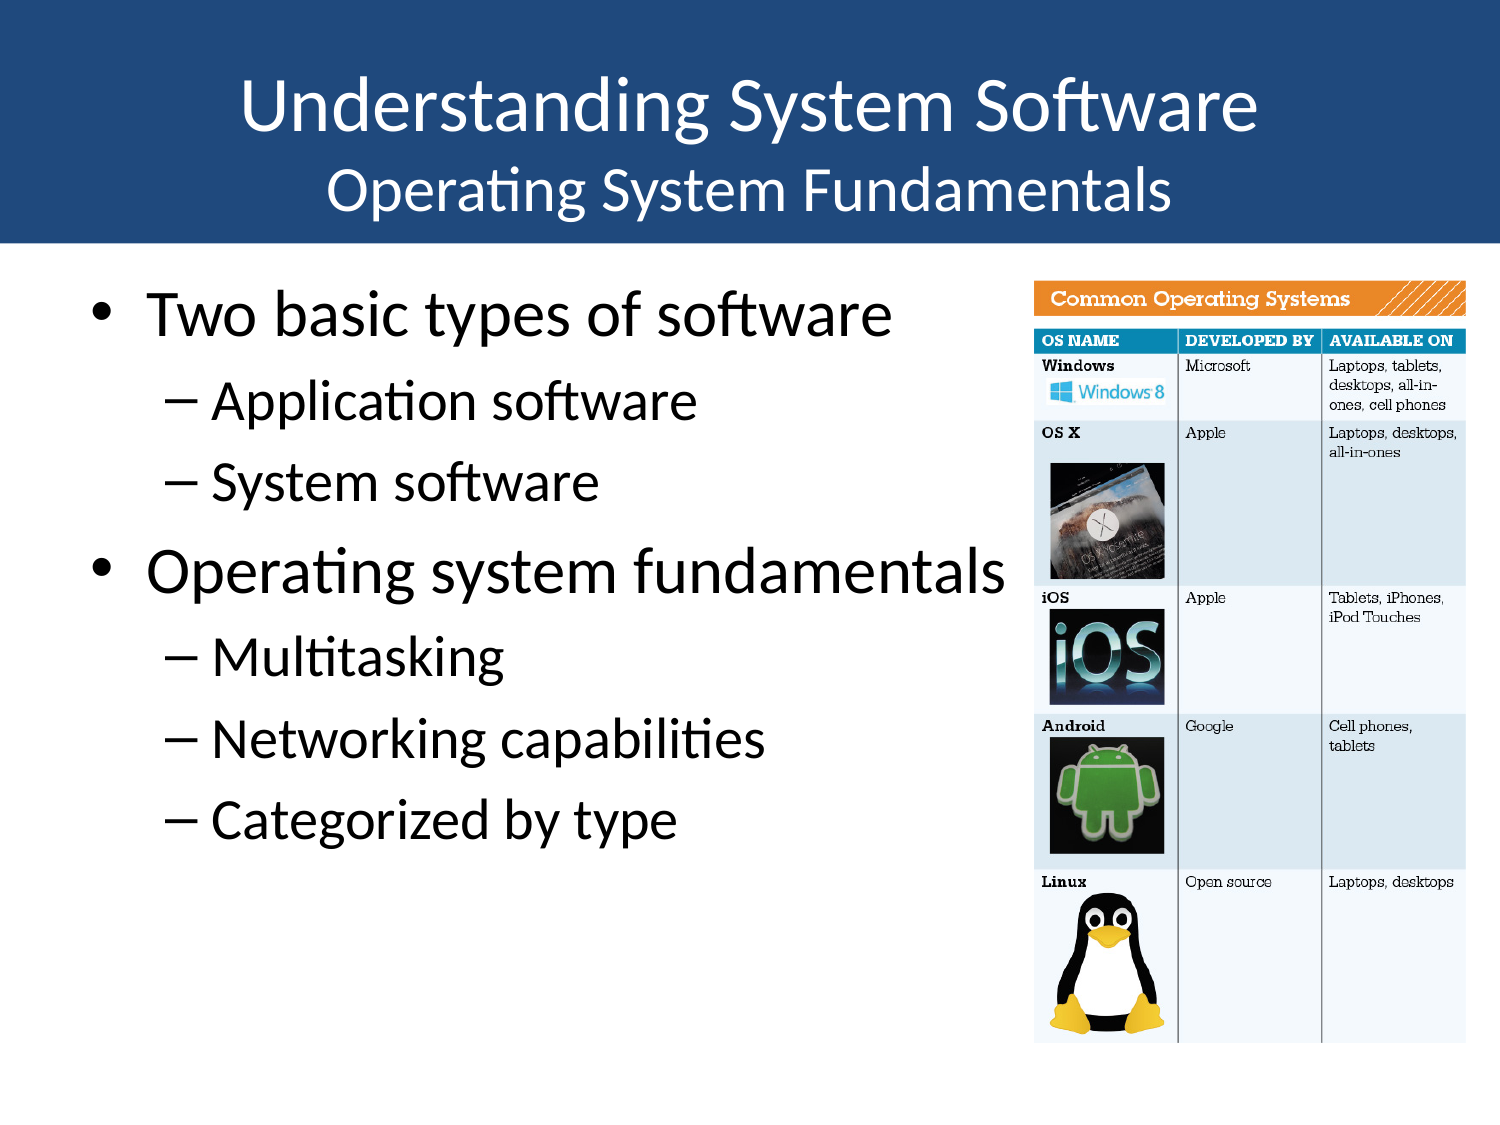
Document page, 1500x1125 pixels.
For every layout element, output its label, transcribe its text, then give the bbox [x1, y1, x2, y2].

picture [1330, 336, 1340, 345]
picture [1345, 336, 1351, 345]
picture [1256, 336, 1268, 345]
picture [1393, 336, 1407, 345]
picture [1056, 337, 1062, 345]
picture [1034, 353, 1466, 1043]
picture [1305, 336, 1310, 345]
picture [1094, 336, 1107, 345]
picture [1069, 336, 1074, 345]
picture [1443, 336, 1451, 345]
picture [1213, 336, 1219, 345]
picture [1294, 336, 1301, 345]
picture [1243, 336, 1252, 345]
title Understanding System Software Operating System Fundamentals [75, 45, 1425, 233]
picture [1085, 336, 1091, 345]
picture [1273, 336, 1279, 345]
picture [1353, 336, 1362, 345]
list Two basic types of software Application software System software Operating system fundamentals Multitasking Networking capabilities Categorized by type [75, 262, 1034, 1063]
picture [1377, 336, 1391, 345]
picture [1200, 336, 1207, 345]
picture [1034, 279, 1466, 329]
